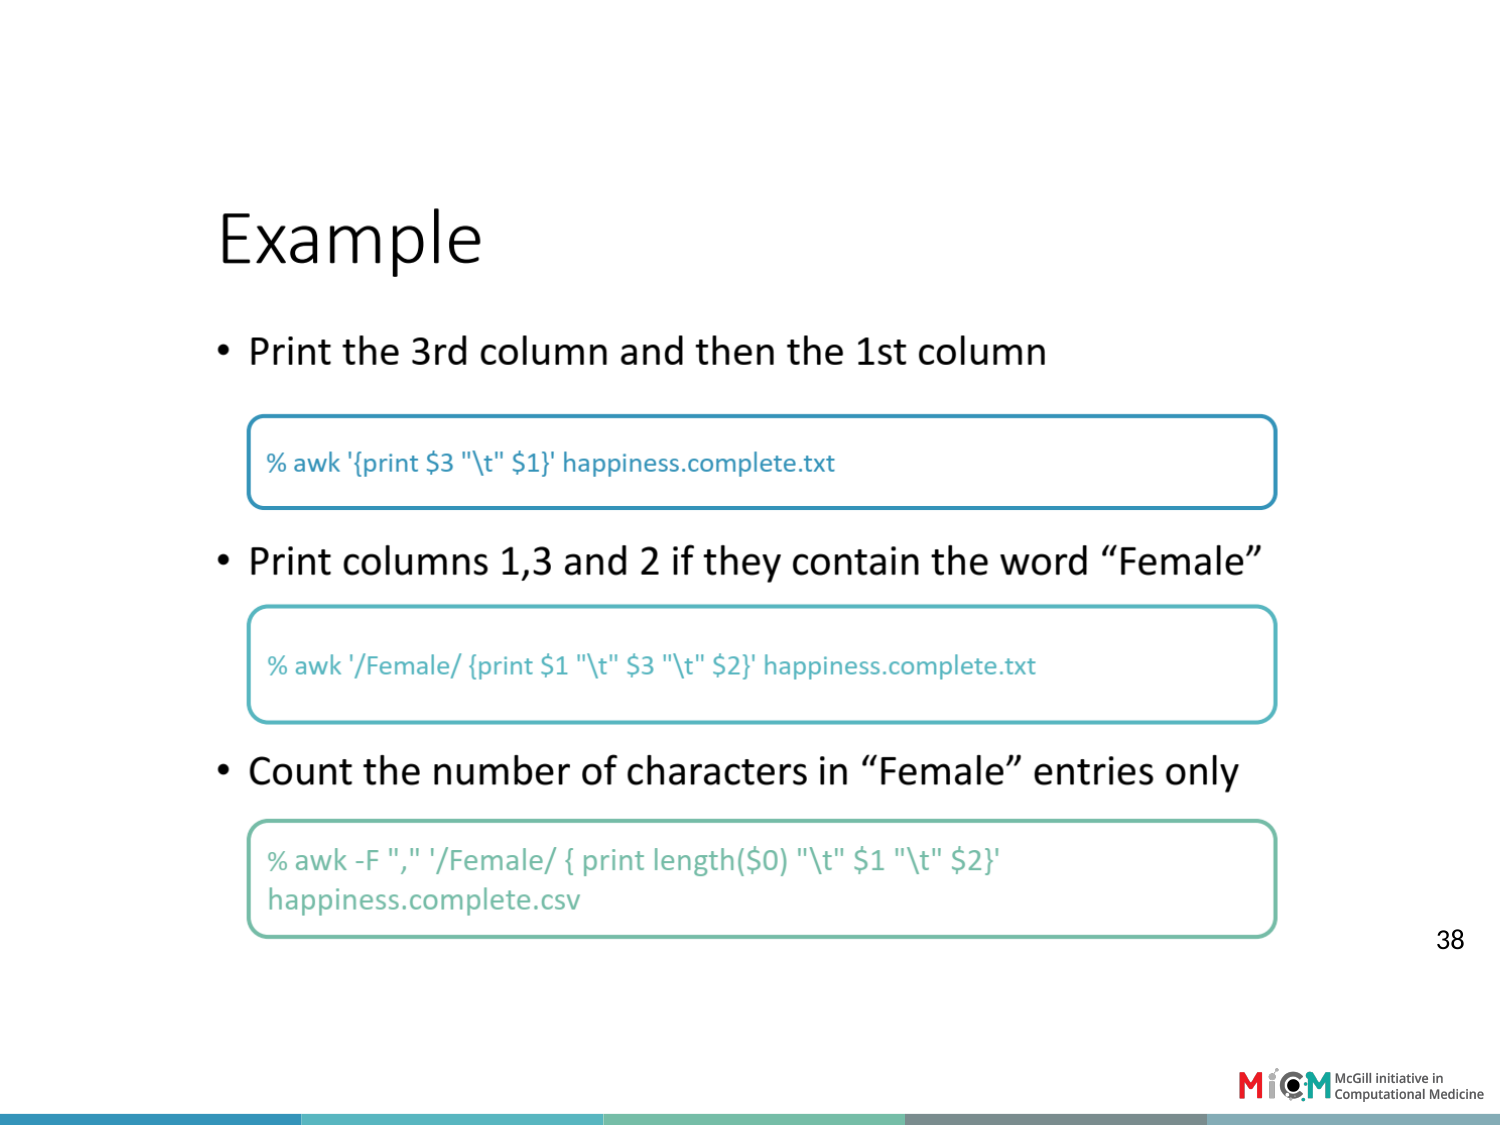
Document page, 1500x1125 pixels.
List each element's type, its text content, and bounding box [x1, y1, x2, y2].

picture [1211, 1051, 1500, 1122]
slide_number 38 [1389, 905, 1480, 971]
picture [165, 165, 1335, 960]
